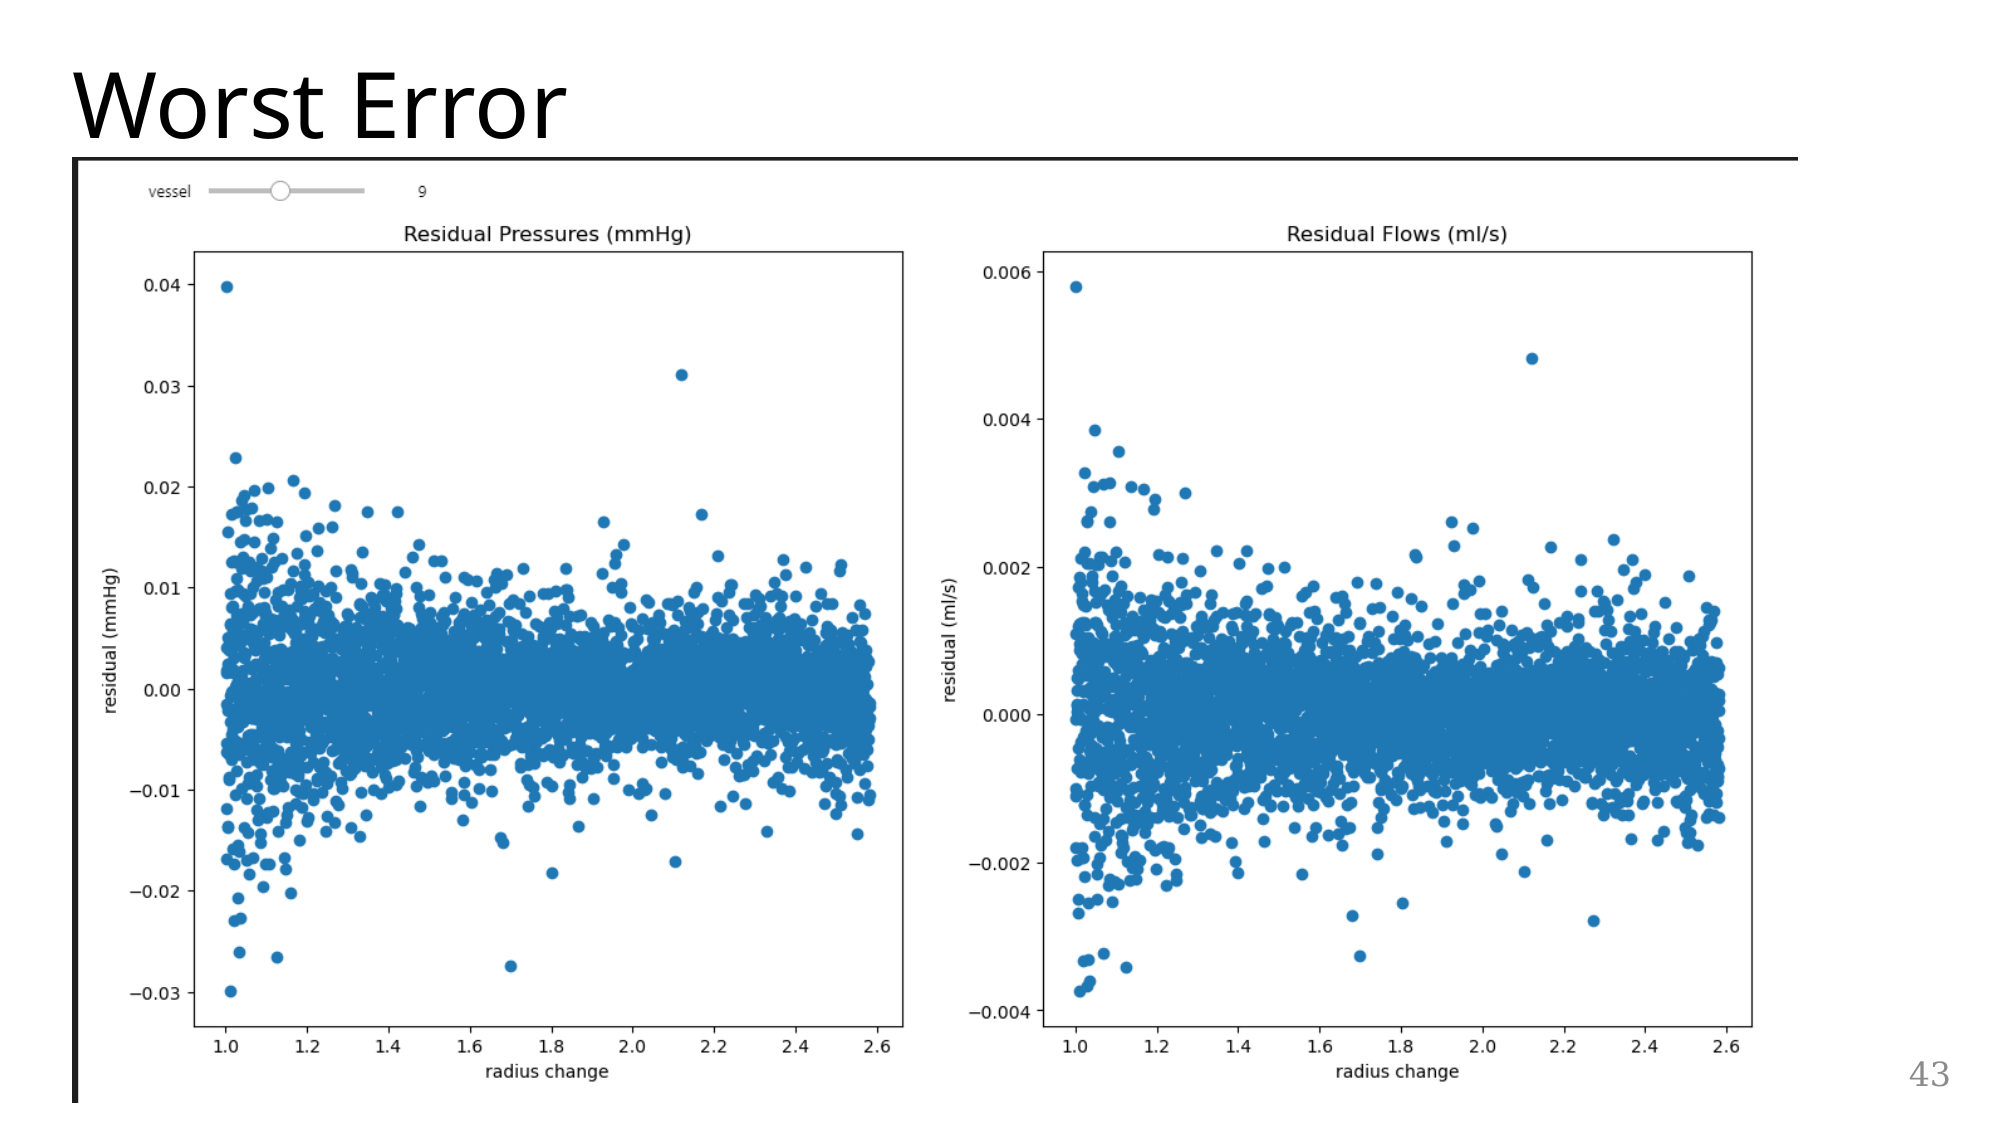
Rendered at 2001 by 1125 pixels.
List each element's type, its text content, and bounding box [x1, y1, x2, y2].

slide_number 43 [1798, 1042, 1967, 1103]
title Worst Error [57, 0, 1783, 218]
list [72, 157, 1798, 1103]
